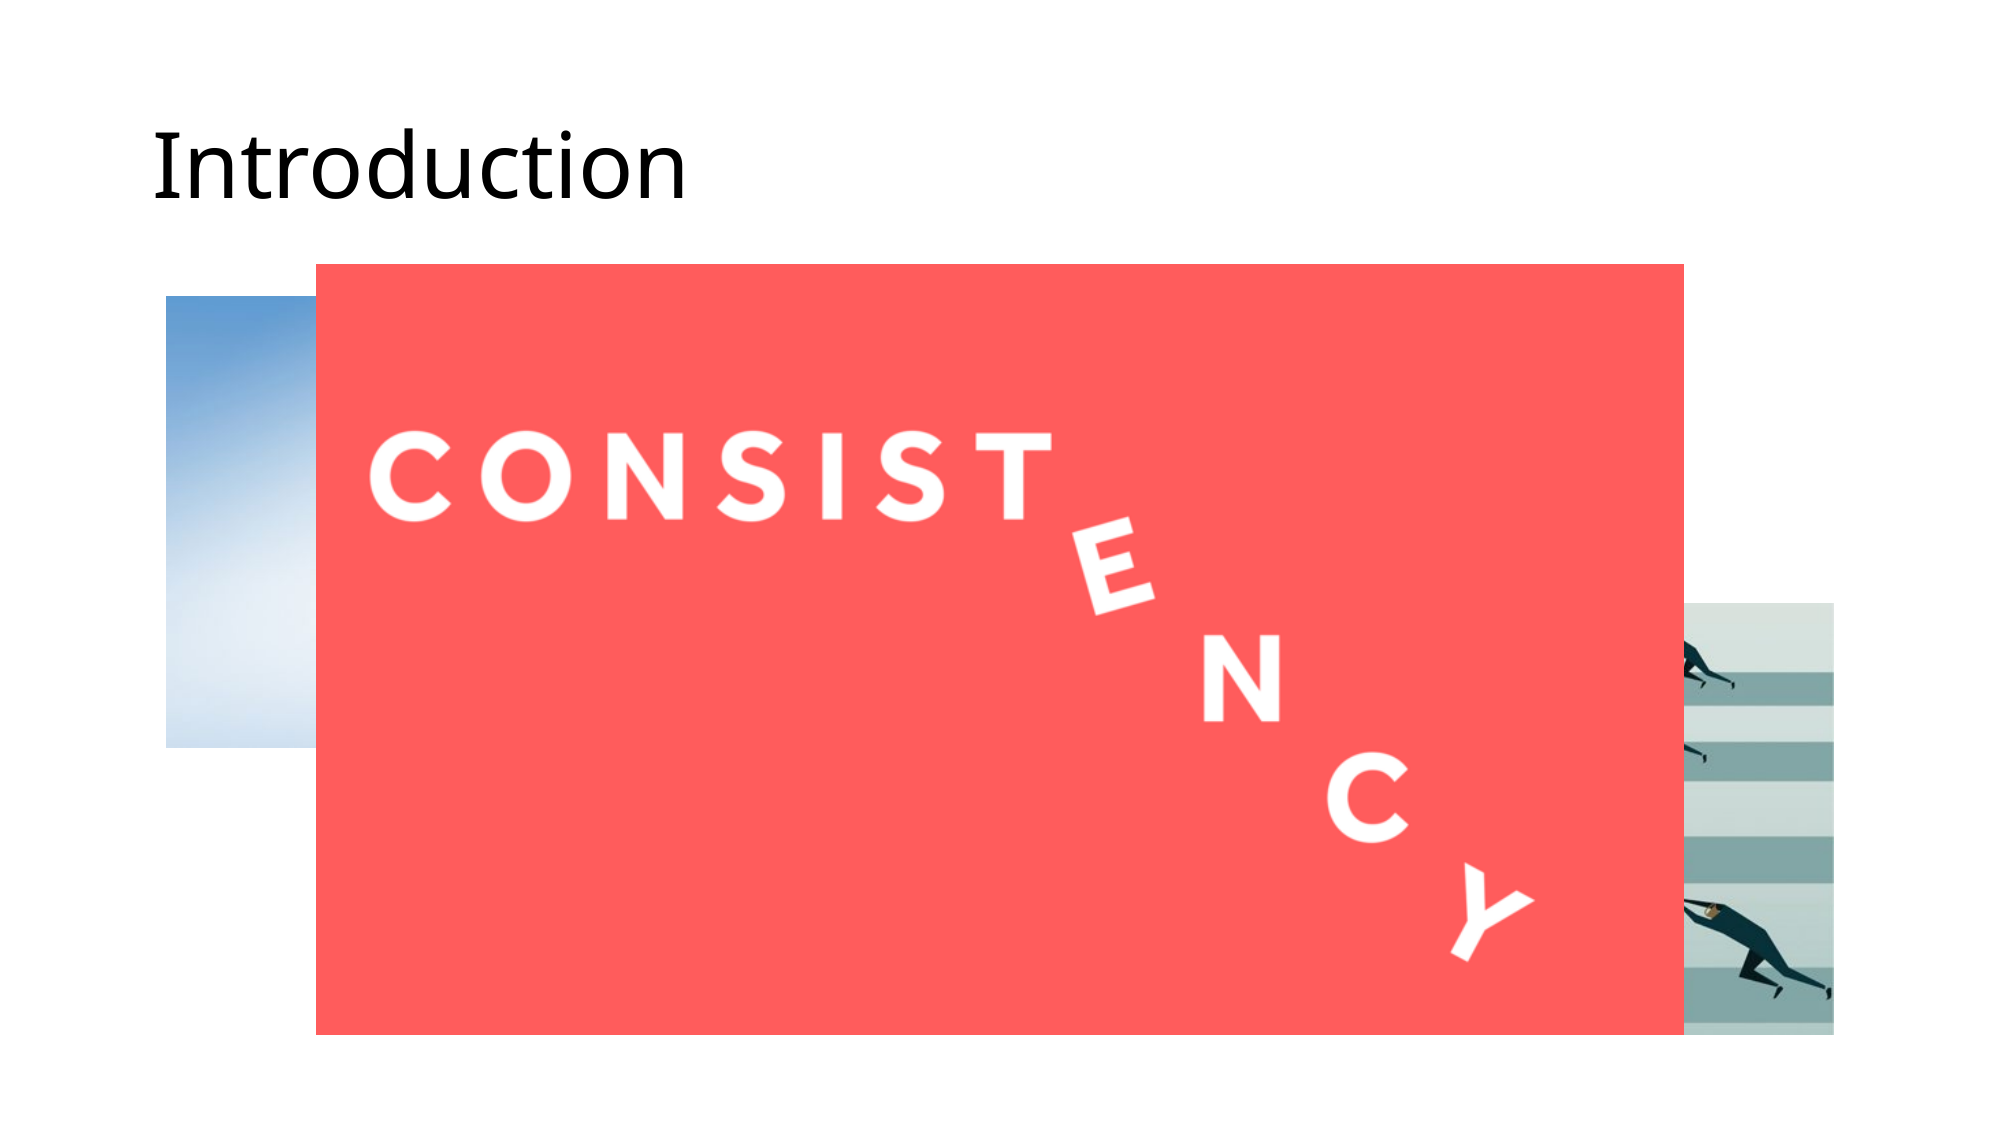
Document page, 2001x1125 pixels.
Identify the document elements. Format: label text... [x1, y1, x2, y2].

picture [166, 264, 1834, 1035]
title Introduction [137, 59, 1863, 278]
